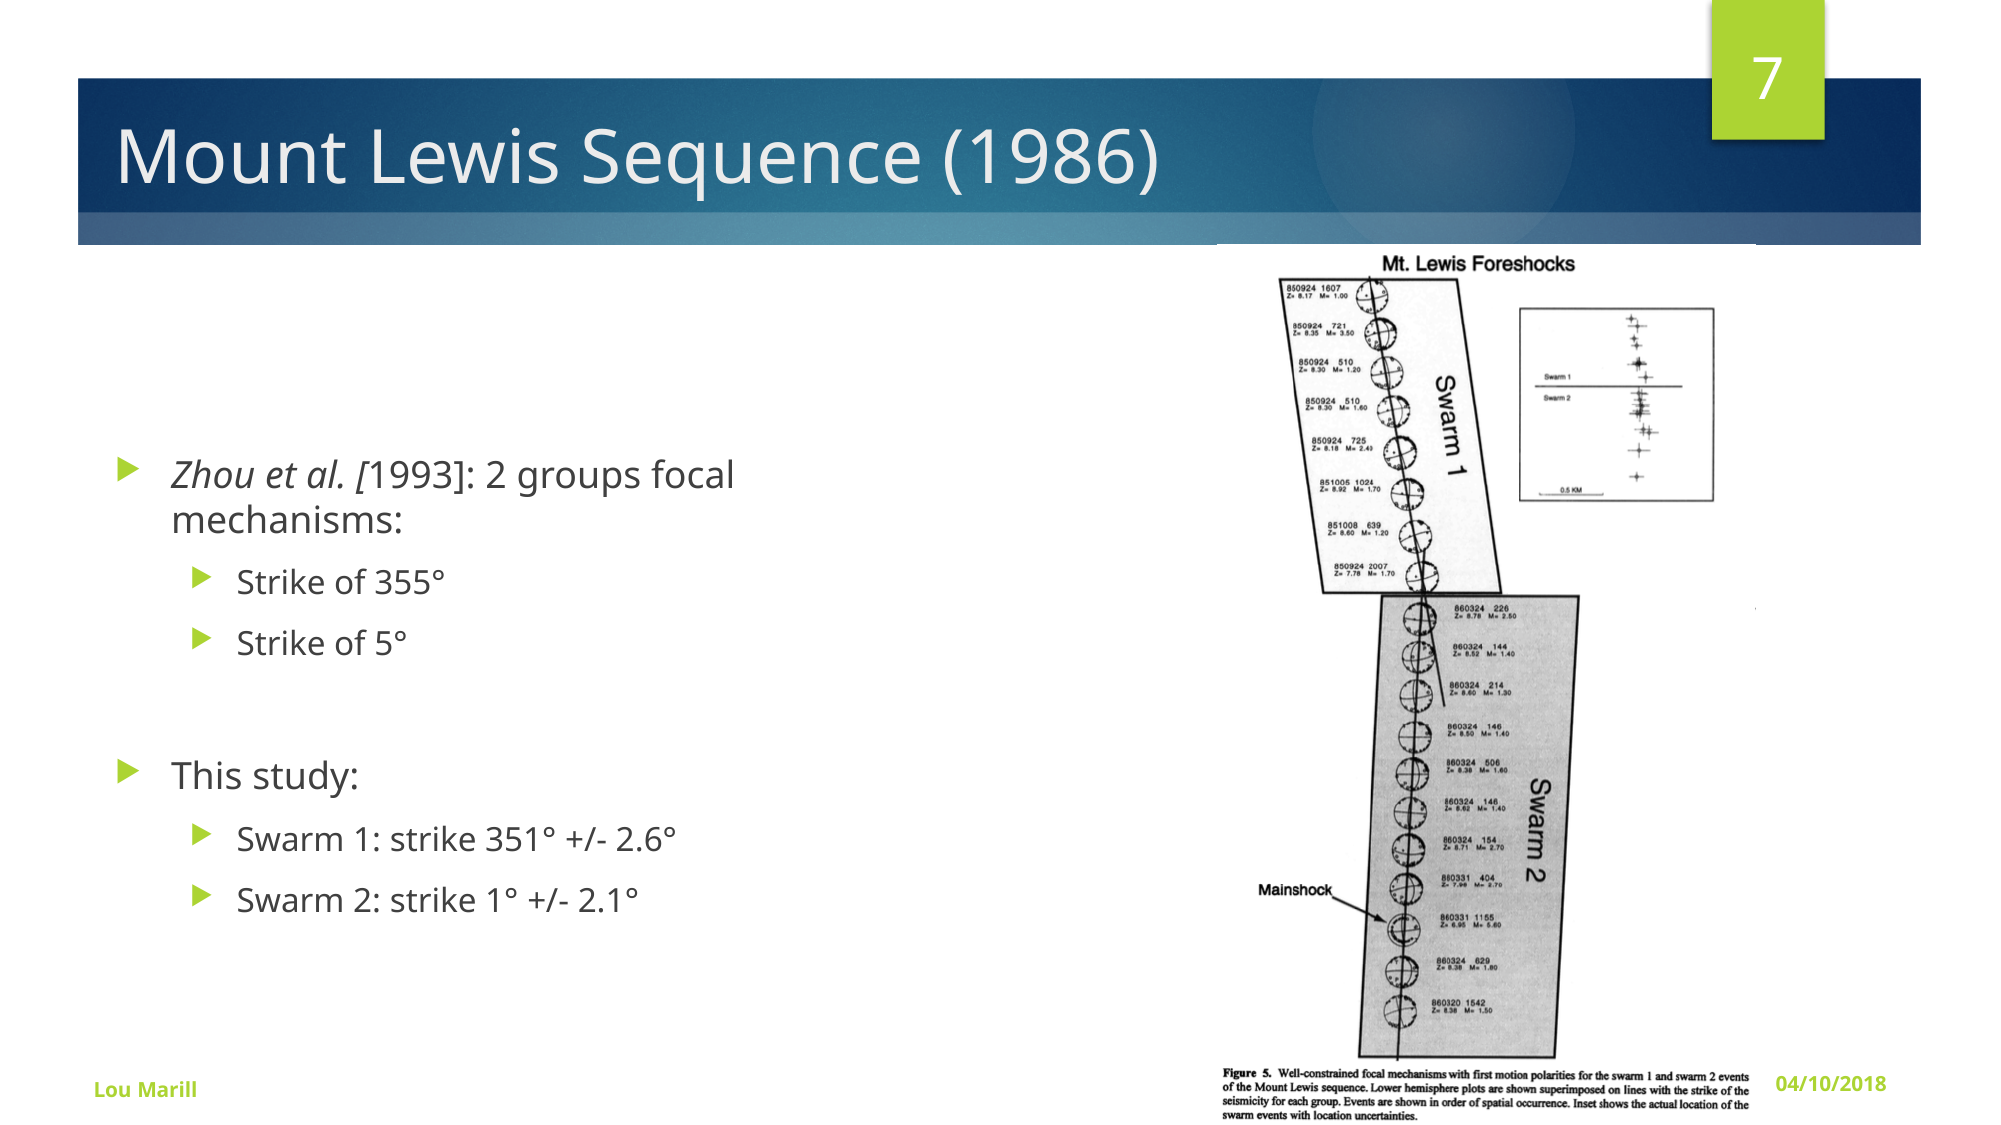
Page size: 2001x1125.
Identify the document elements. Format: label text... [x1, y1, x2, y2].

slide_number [1760, 1062, 1902, 1113]
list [1216, 244, 1757, 1125]
slide_number 7 [1697, 1, 1840, 128]
title Mount Lewis Sequence (1986) [99, 95, 1902, 212]
footer Lou Marill [78, 1062, 712, 1113]
list Zhou et al. [1993]: 2 groups focal mechanisms: Strike of 355° Strike of 5° This study: Swarm 1: strike 351° +/- 2.6° Swarm 2: strike 1° +/- 2.1° [99, 244, 981, 1125]
